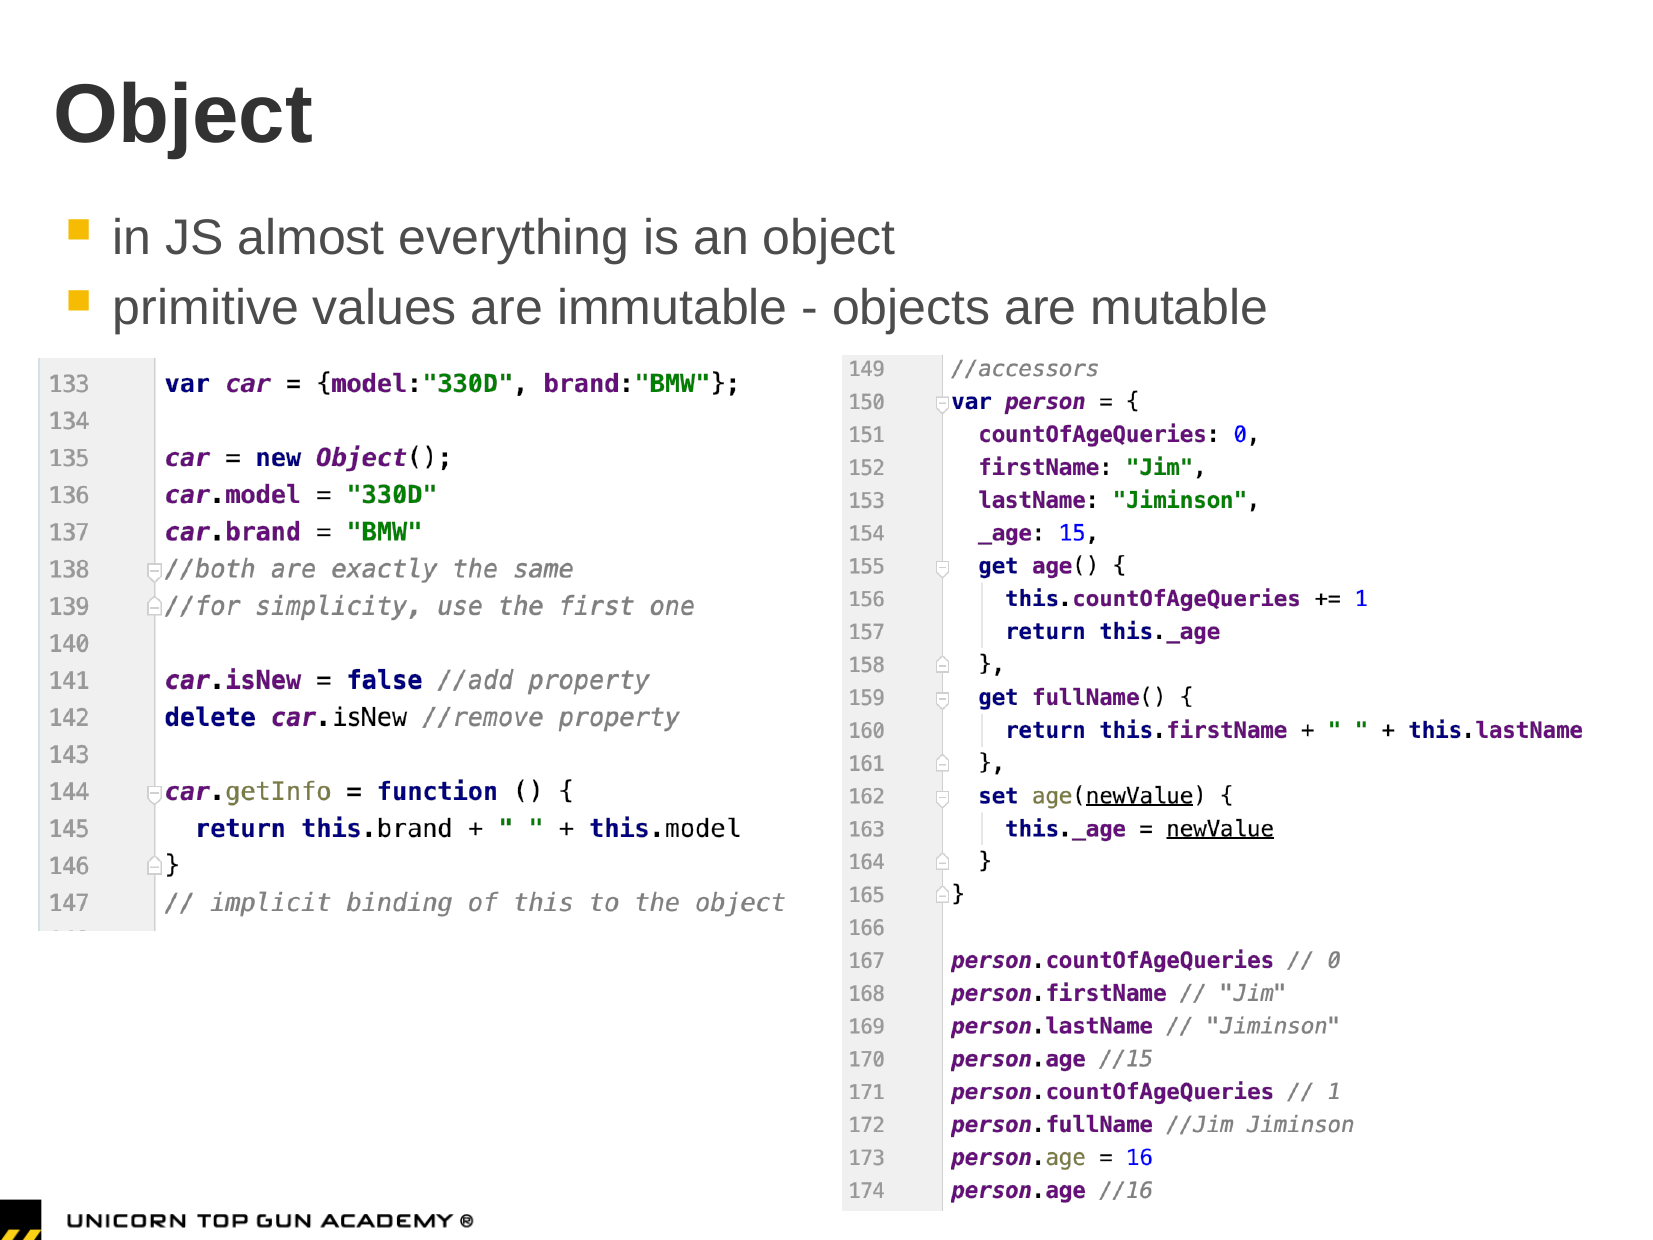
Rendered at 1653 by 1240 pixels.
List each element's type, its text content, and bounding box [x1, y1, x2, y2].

title Object [45, 46, 1609, 172]
list in JS almost everything is an object primitive values are immutable - objects are mutable [45, 195, 1609, 1153]
picture [0, 0, 1653, 1240]
